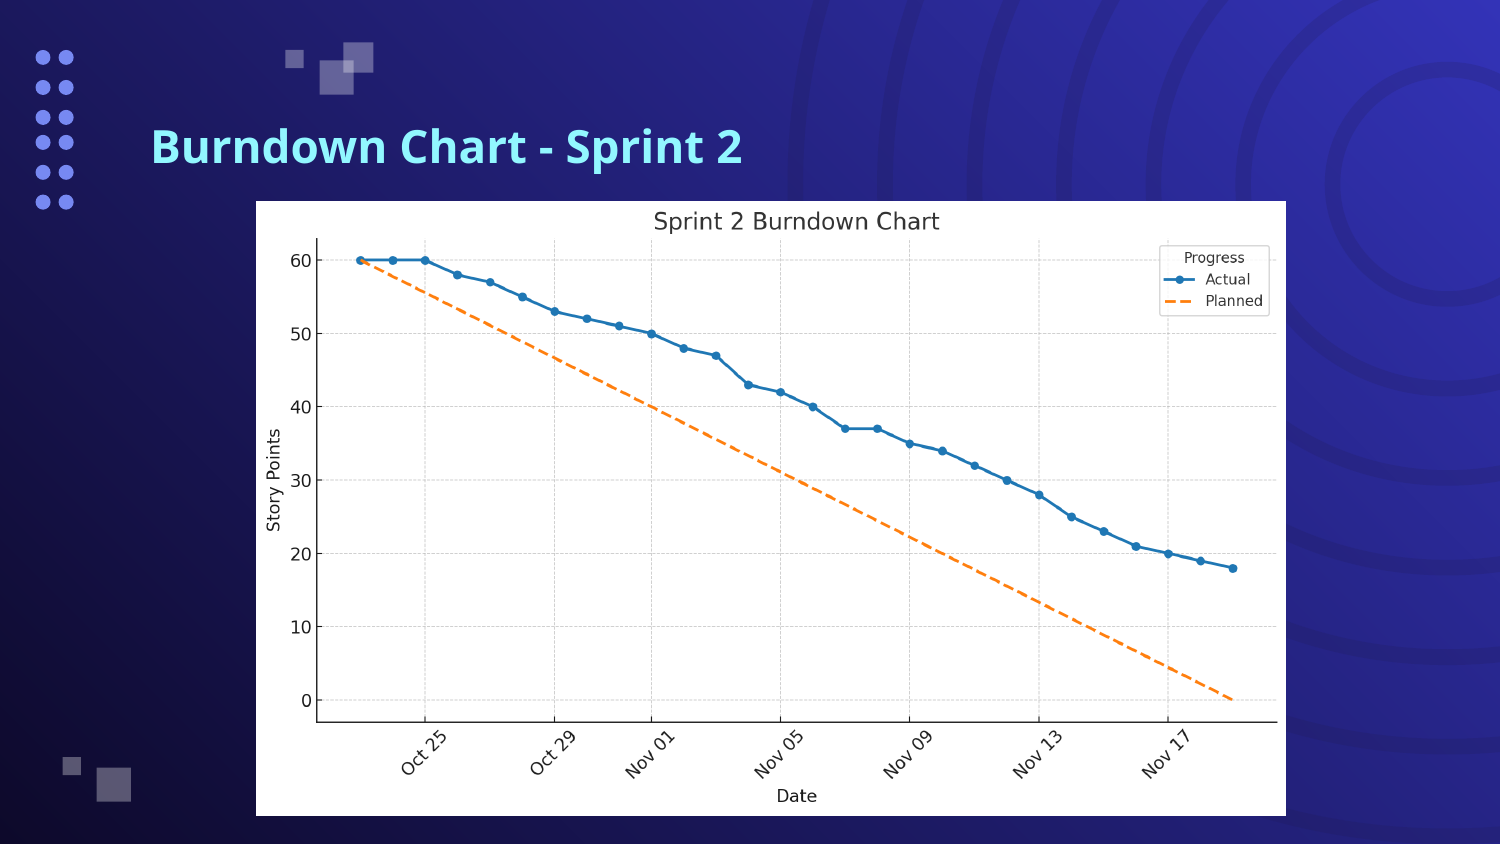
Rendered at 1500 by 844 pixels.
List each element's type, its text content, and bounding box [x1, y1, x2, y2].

picture [256, 201, 1287, 816]
title Burndown Chart - Sprint 2 [135, 111, 1390, 181]
